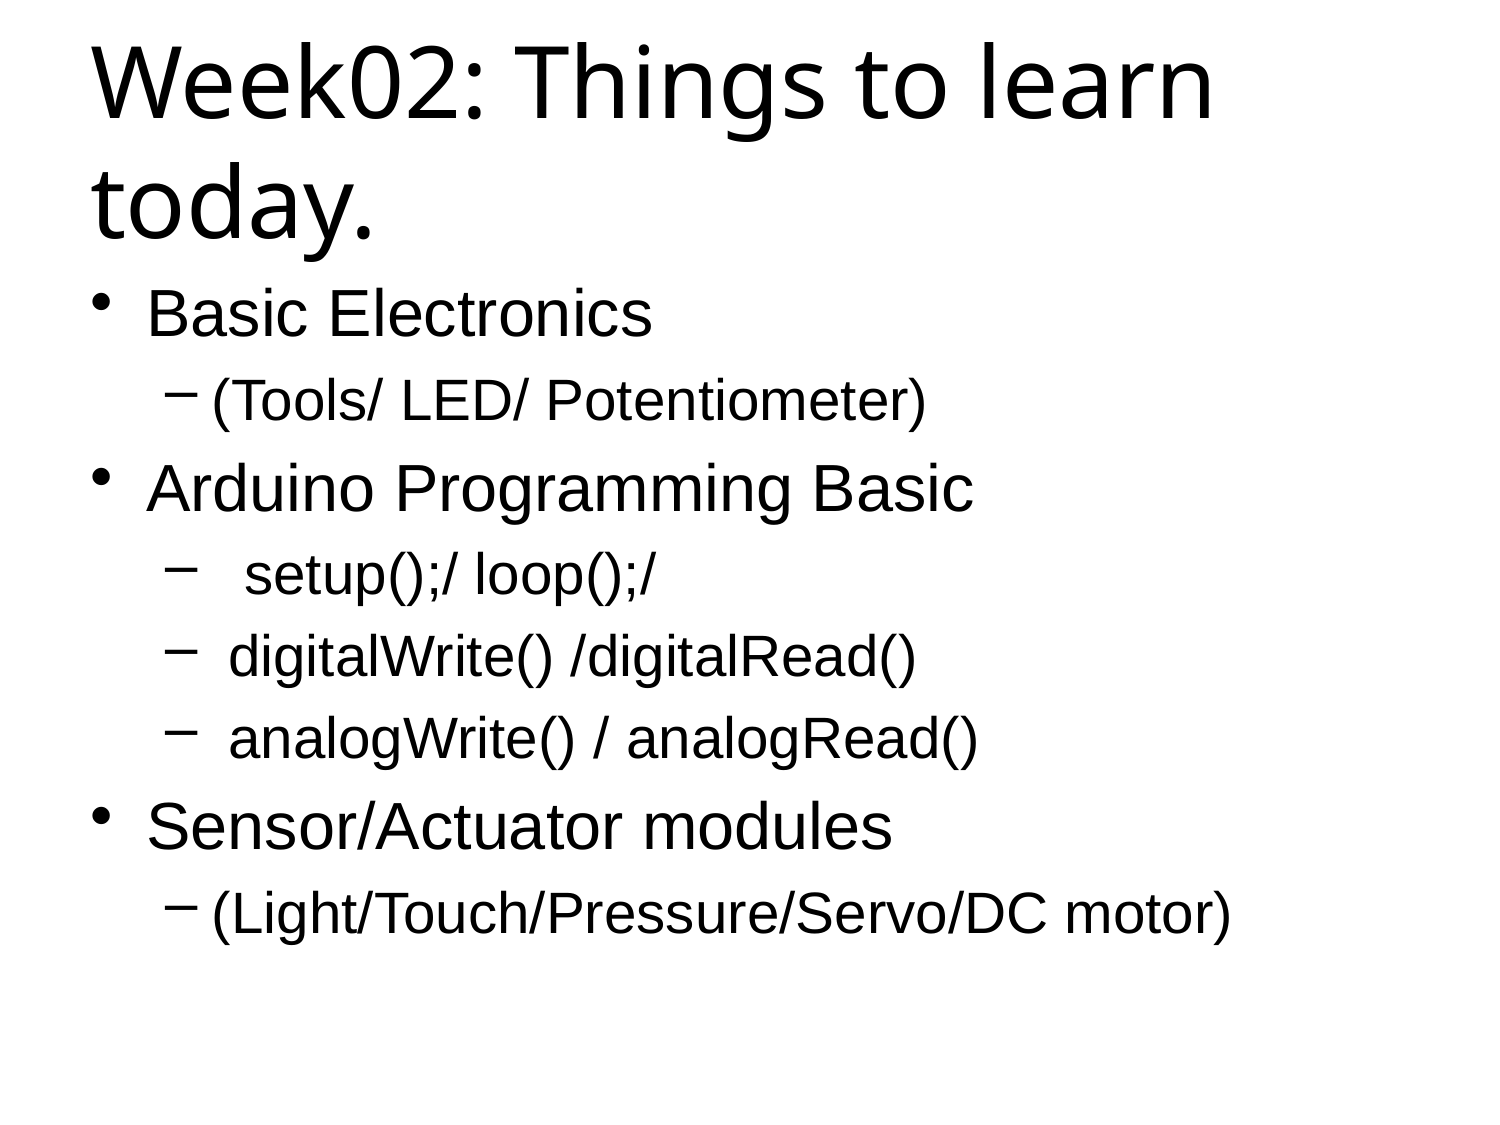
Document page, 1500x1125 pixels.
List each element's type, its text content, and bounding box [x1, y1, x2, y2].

list Basic Electronics (Tools/ LED/ Potentiometer) Arduino Programming Basic setup();/ loop();/ digitalWrite() /digitalRead() analogWrite() / analogRead() Sensor/Actuator modules (Light/Touch/Pressure/Servo/DC motor) [74, 262, 1426, 1006]
title Week02: Things to learn today. [74, 44, 1426, 233]
